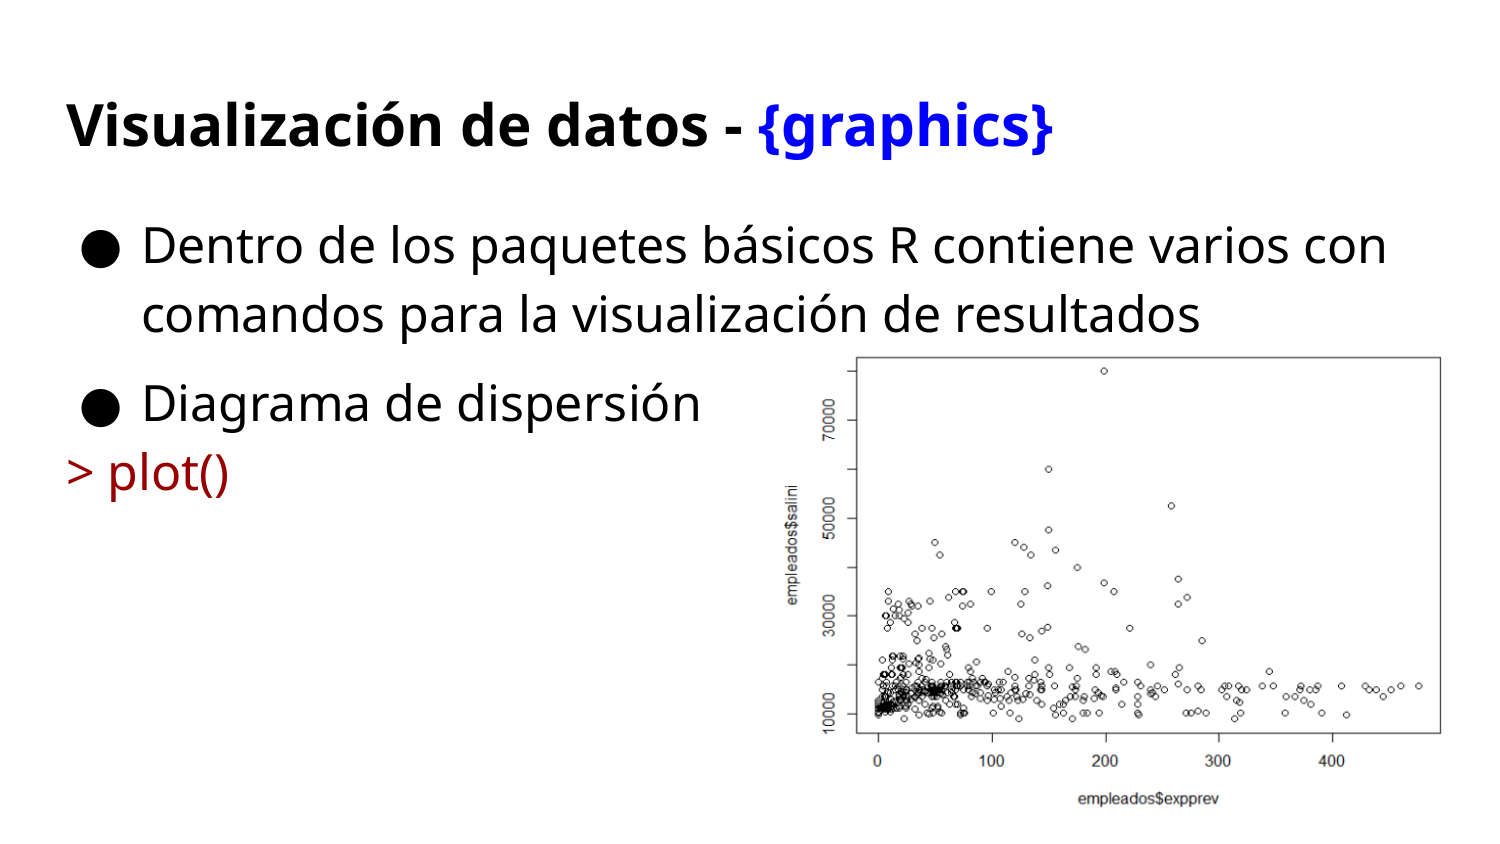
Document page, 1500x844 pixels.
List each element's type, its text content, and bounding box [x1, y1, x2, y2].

picture [780, 341, 1450, 823]
list Dentro de los paquetes básicos R contiene varios con comandos para la visualización de resultados Diagrama de dispersión > plot() [51, 189, 1449, 785]
title Visualización de datos - {graphics} [51, 72, 1449, 167]
